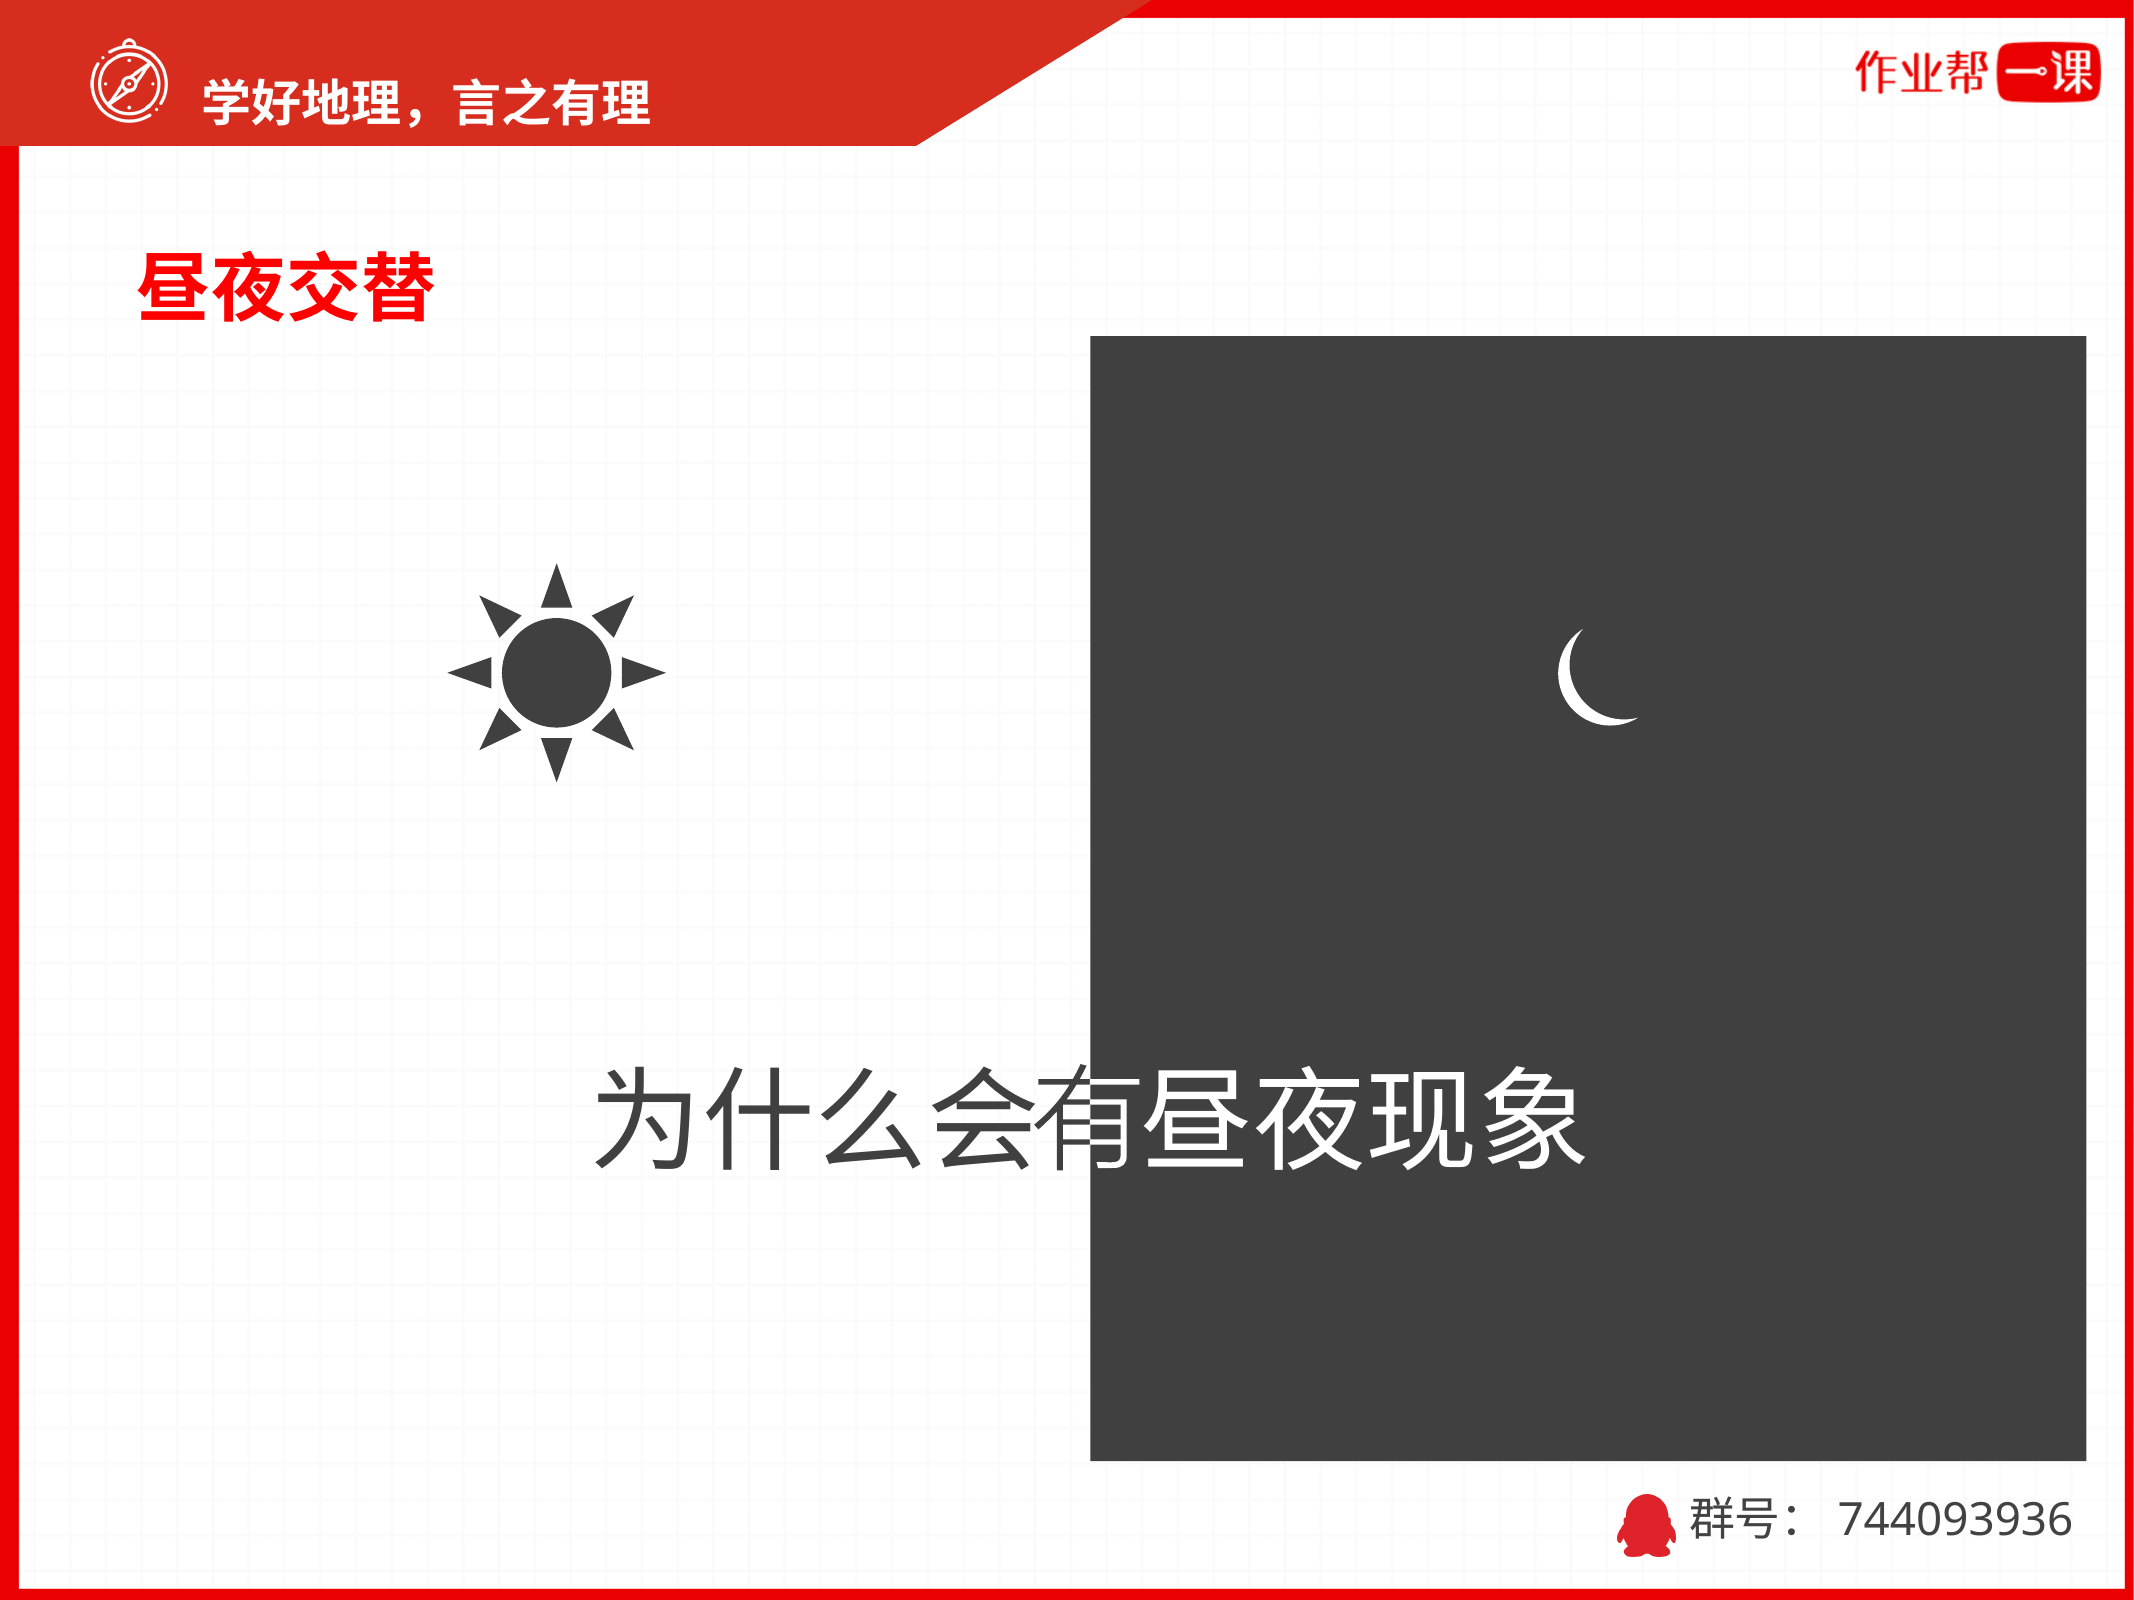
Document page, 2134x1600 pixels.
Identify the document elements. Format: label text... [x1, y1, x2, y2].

text_box [619, 655, 669, 691]
text_box 昼夜交替 [121, 232, 984, 338]
text_box 为什么会 昼夜现象 [574, 1041, 1606, 1192]
text_box [477, 593, 524, 640]
text_box [589, 593, 636, 640]
text_box [538, 561, 575, 610]
text_box [477, 705, 524, 753]
picture [0, 0, 2134, 1600]
text_box [589, 705, 636, 753]
text_box [445, 655, 494, 691]
picture [90, 38, 168, 123]
text_box [1088, 334, 2088, 1463]
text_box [1033, 1063, 1140, 1171]
text_box [1556, 627, 1641, 728]
text_box [499, 615, 614, 730]
text_box [538, 736, 575, 785]
